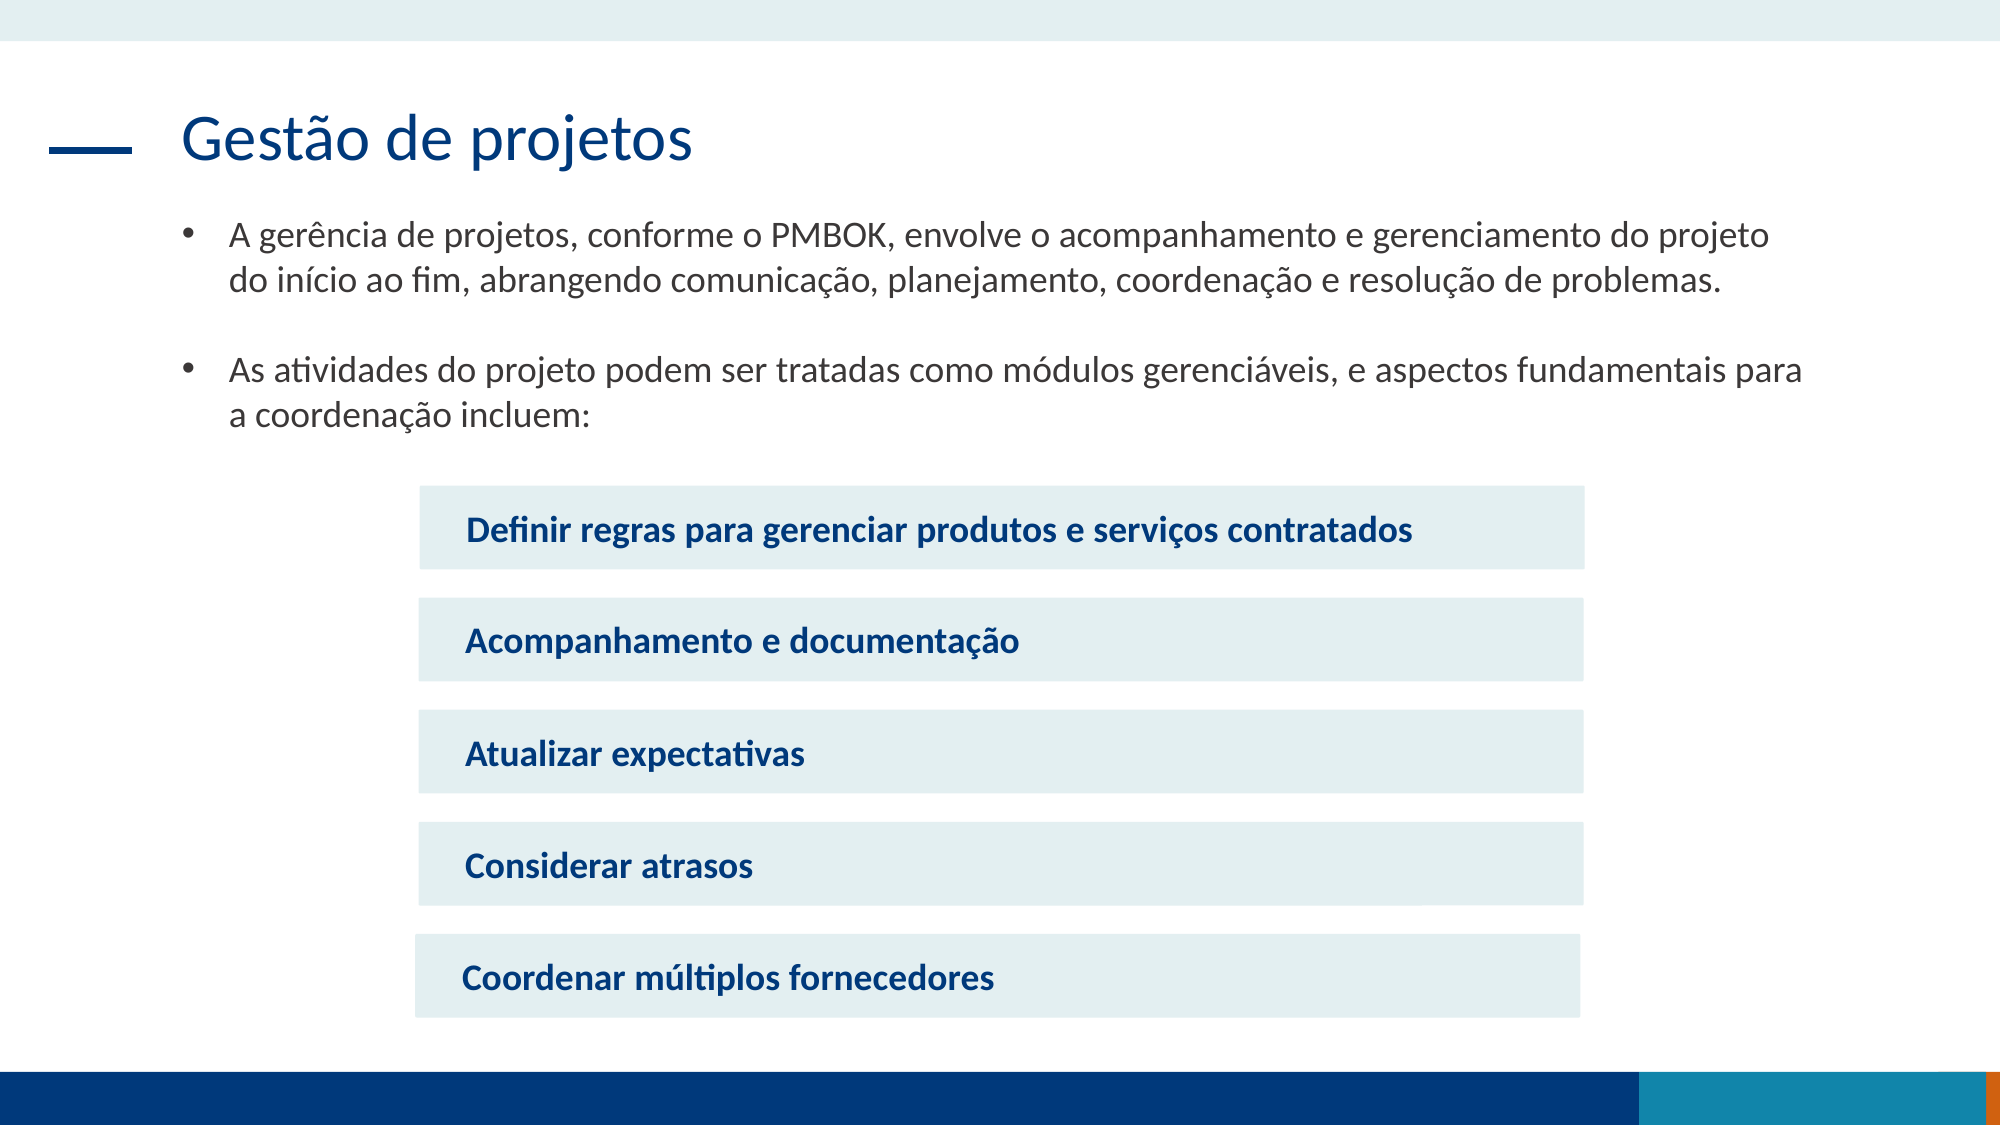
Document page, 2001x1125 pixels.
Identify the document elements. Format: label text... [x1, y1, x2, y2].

text_box A gerência de projetos, conforme o PMBOK, envolve o acompanhamento e gerenciamento do projeto do início ao fim, abrangendo comunicação, planejamento, coordenação e resolução de problemas. As atividades do projeto podem ser tratadas como módulos gerenciáveis, e aspectos fundamentais para a coordenação incluem: [167, 202, 1833, 443]
list Gestão de projetos [167, 95, 1833, 202]
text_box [415, 485, 1585, 1018]
